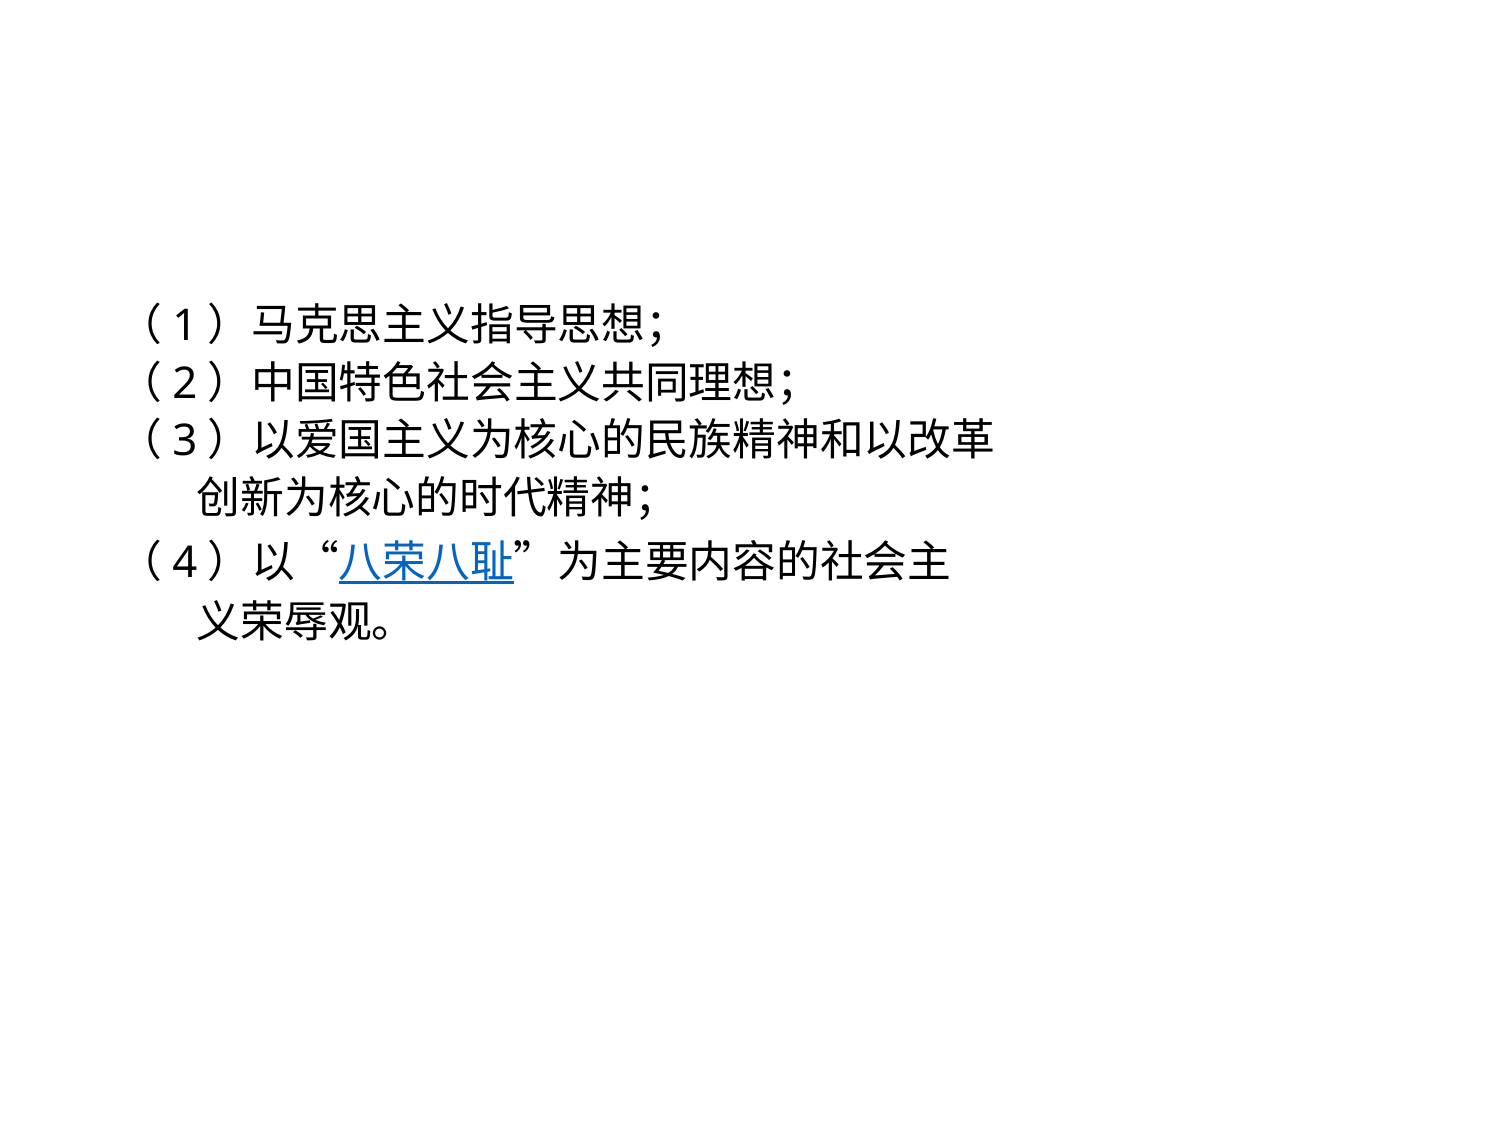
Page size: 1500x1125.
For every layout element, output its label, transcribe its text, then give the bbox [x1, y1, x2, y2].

list （1）马克思主义指导思想； （2）中国特色社会主义共同理想； （3）以爱国主义为核心的民族精神和以改革 创新为核心的时代精神； （4）以“八荣八耻”为主要内容的社会主 义荣辱观。 [103, 299, 1397, 1014]
